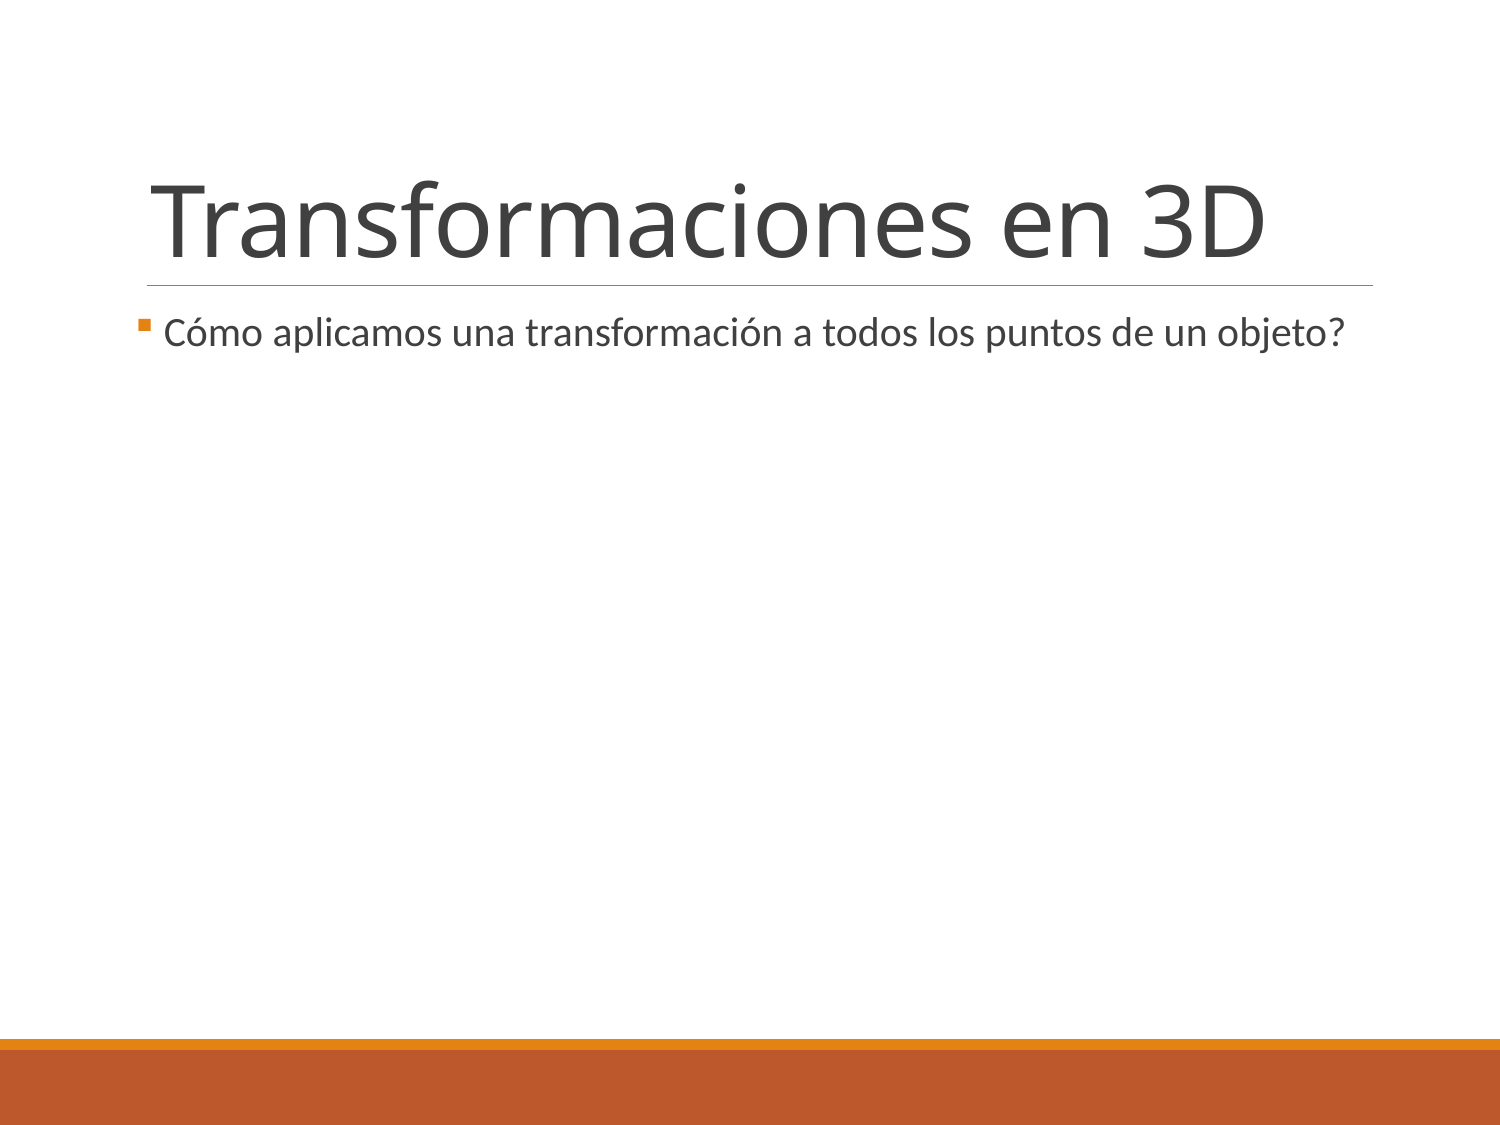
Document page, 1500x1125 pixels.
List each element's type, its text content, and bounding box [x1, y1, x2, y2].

title Transformaciones en 3D [135, 47, 1373, 285]
